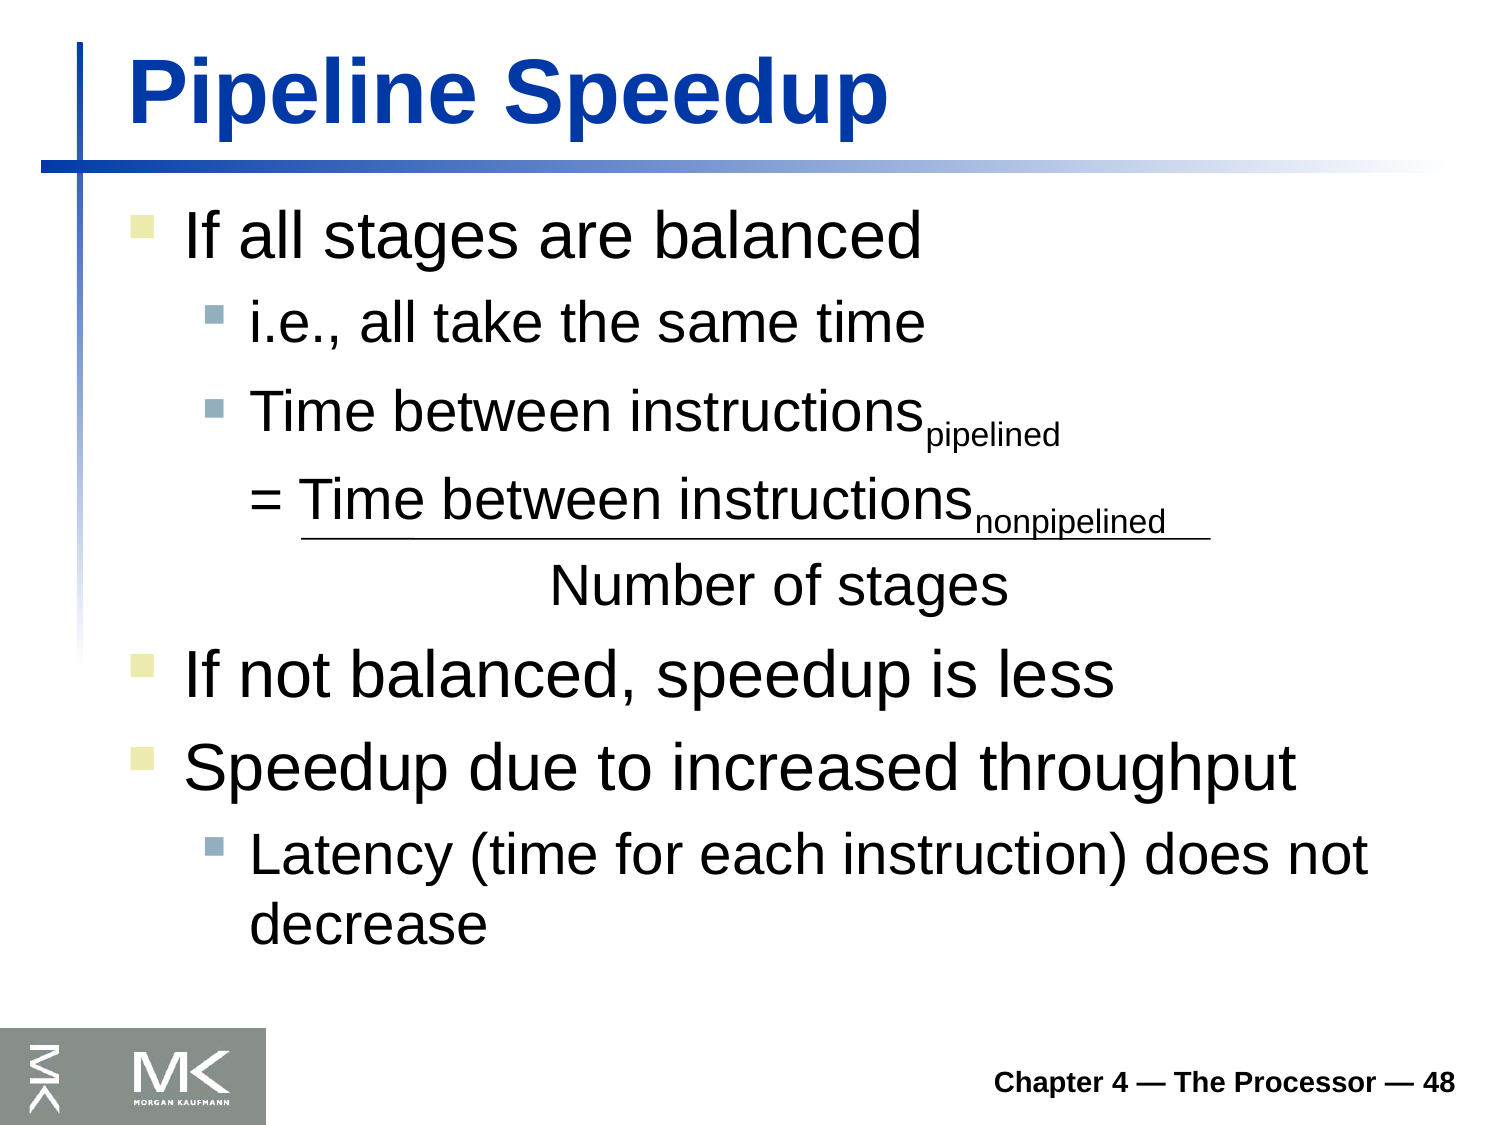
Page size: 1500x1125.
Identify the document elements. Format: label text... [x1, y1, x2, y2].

title Pipeline Speedup [112, 23, 1468, 149]
footer Chapter 4 — The Processor — 48 [277, 1046, 1471, 1106]
list If all stages are balanced i.e., all take the same time Time between instructionspipelined = Time between instructionsnonpipelined Number of stages If not balanced, speedup is less Speedup due to increased throughput Latency (time for each instruction) does not decrease [112, 184, 1469, 1024]
picture [0, 1028, 266, 1125]
